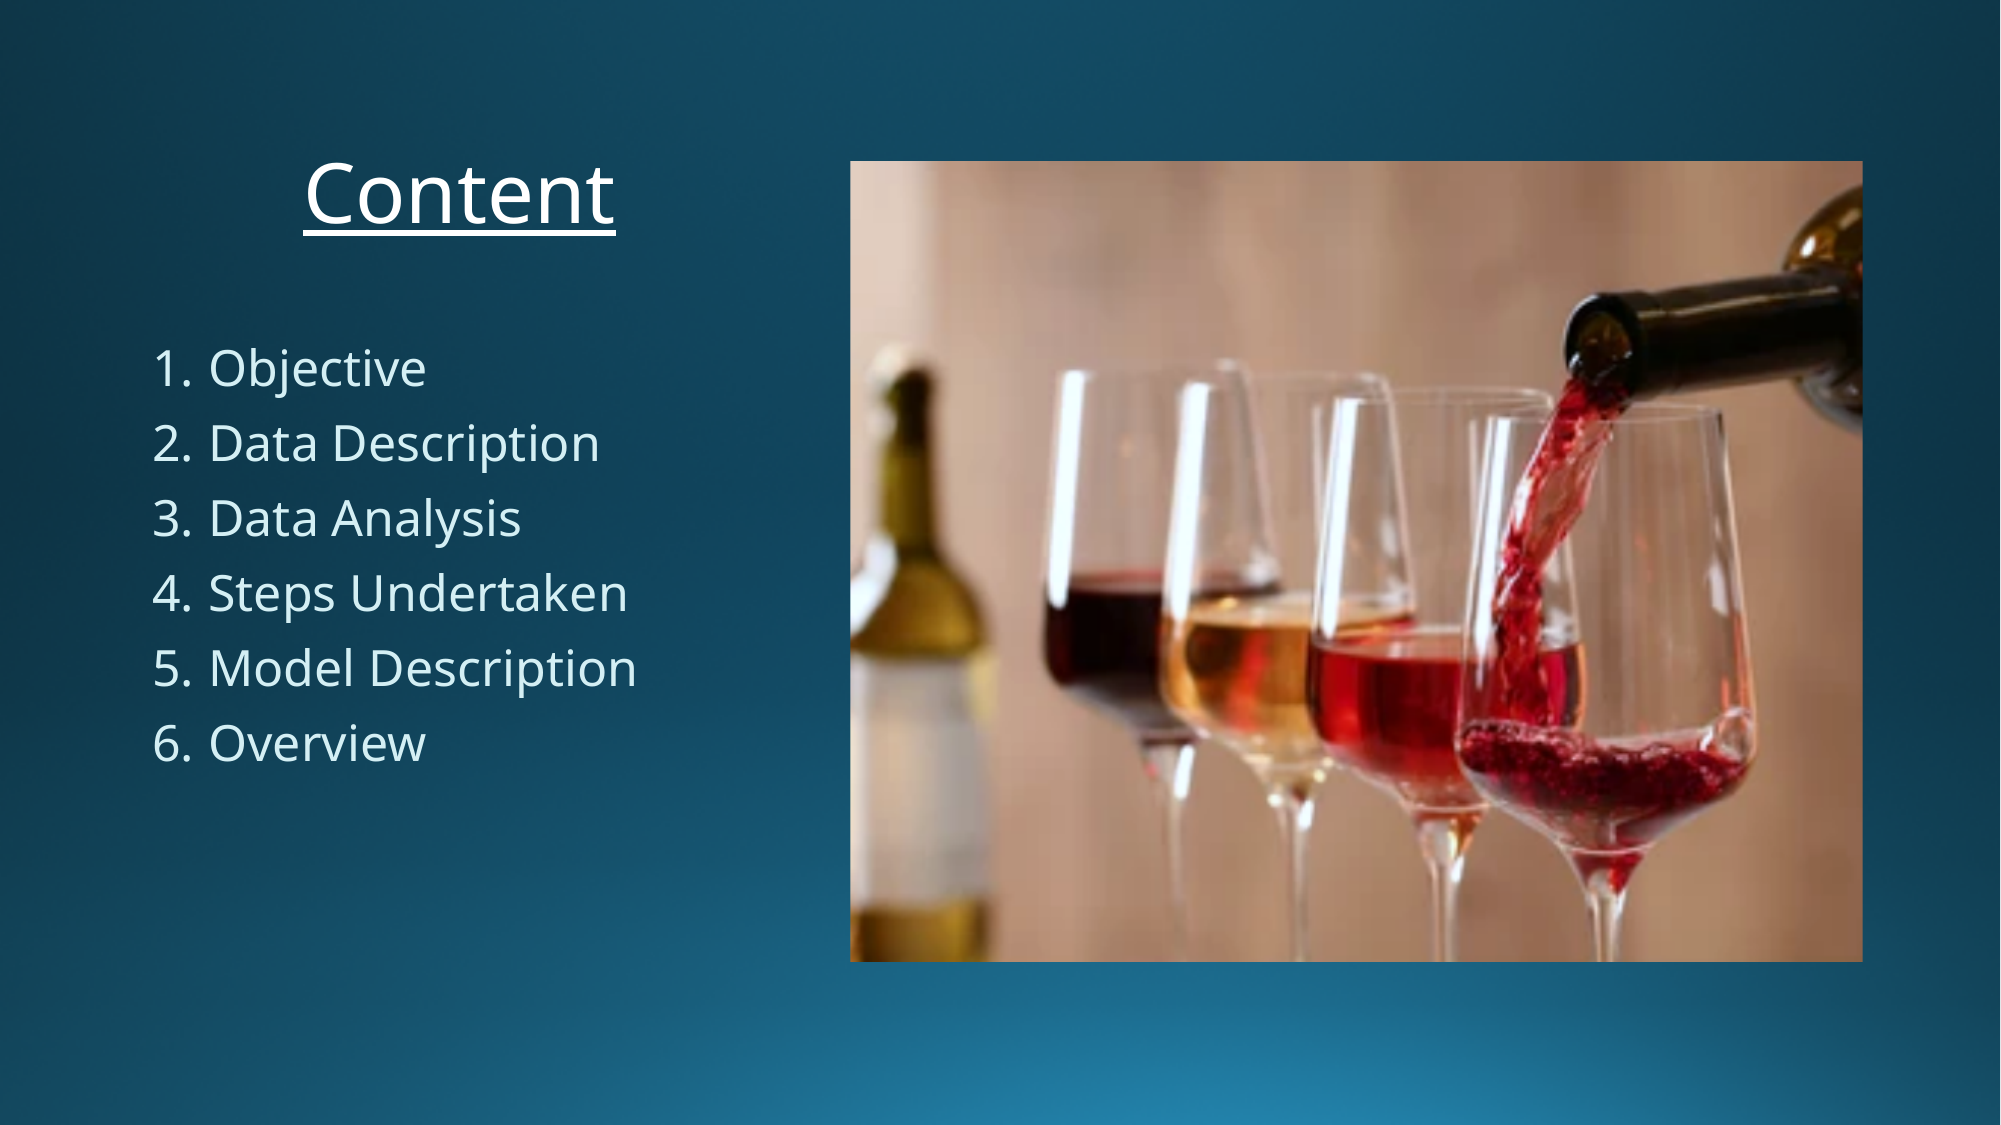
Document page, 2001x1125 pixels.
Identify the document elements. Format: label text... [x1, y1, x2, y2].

picture [0, 0, 2001, 1125]
list Objective Data Description Data Analysis Steps Undertaken Model Description Overview [137, 336, 737, 962]
title Content [137, 96, 783, 250]
